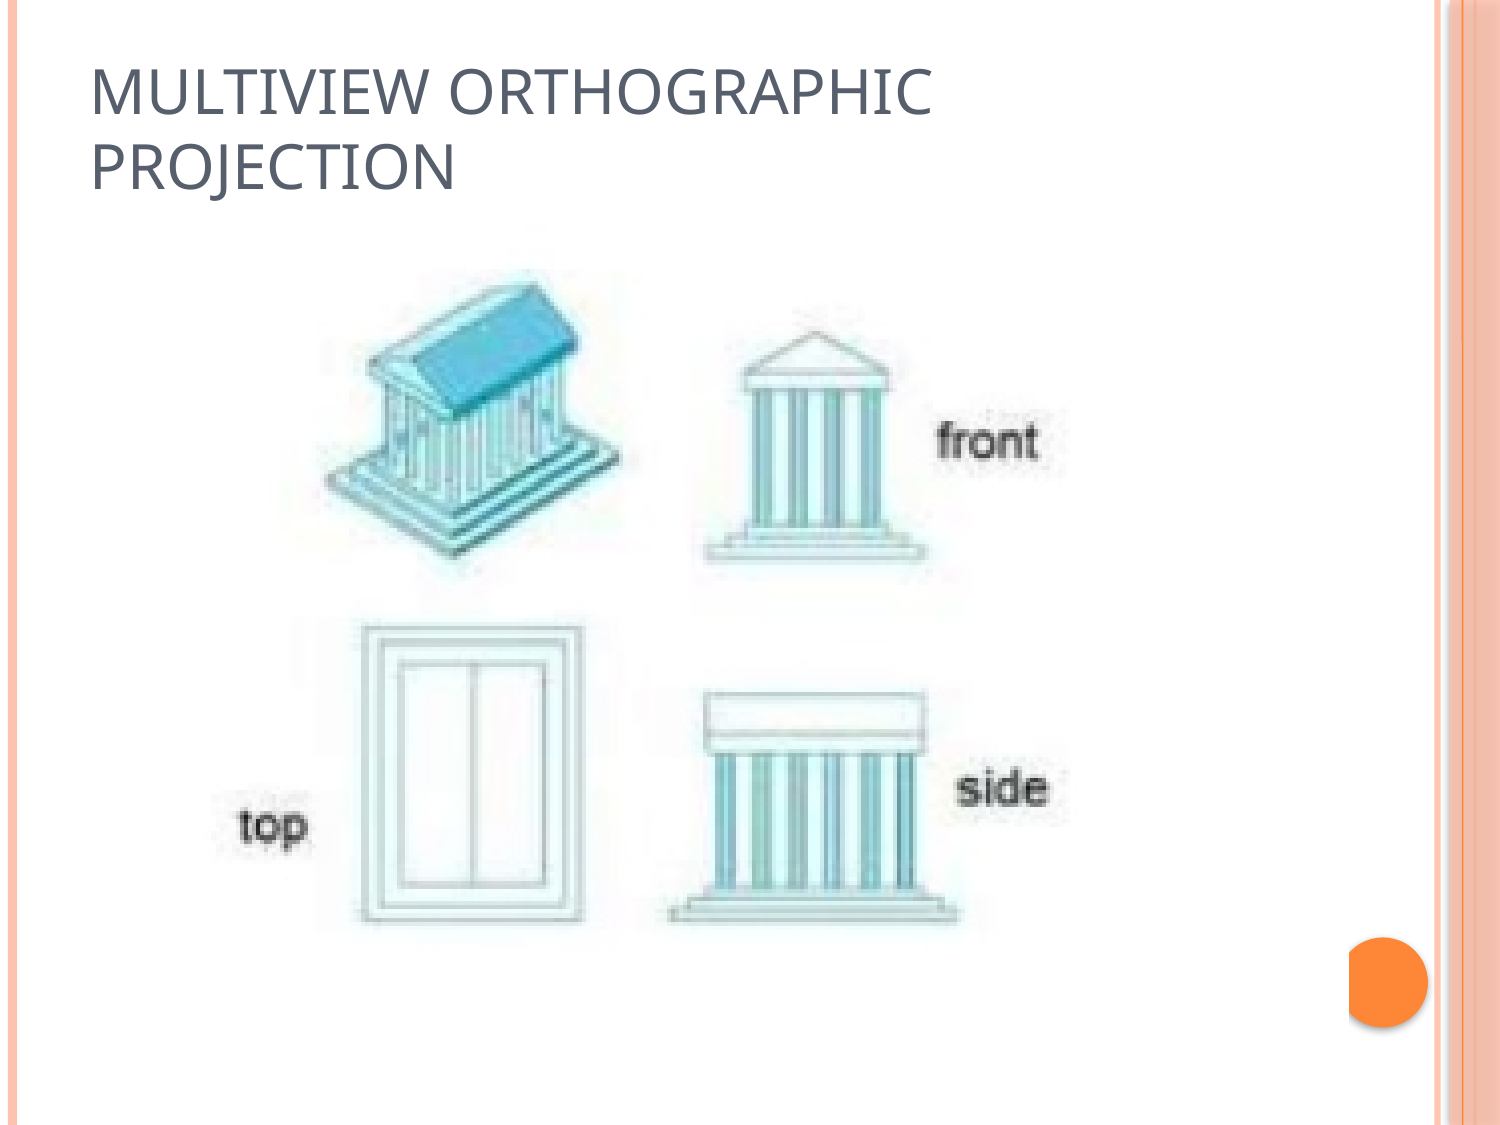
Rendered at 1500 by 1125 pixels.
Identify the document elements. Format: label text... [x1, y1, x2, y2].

text_box Multiview orthographic projection [75, 45, 1300, 233]
picture [86, 211, 1350, 1034]
